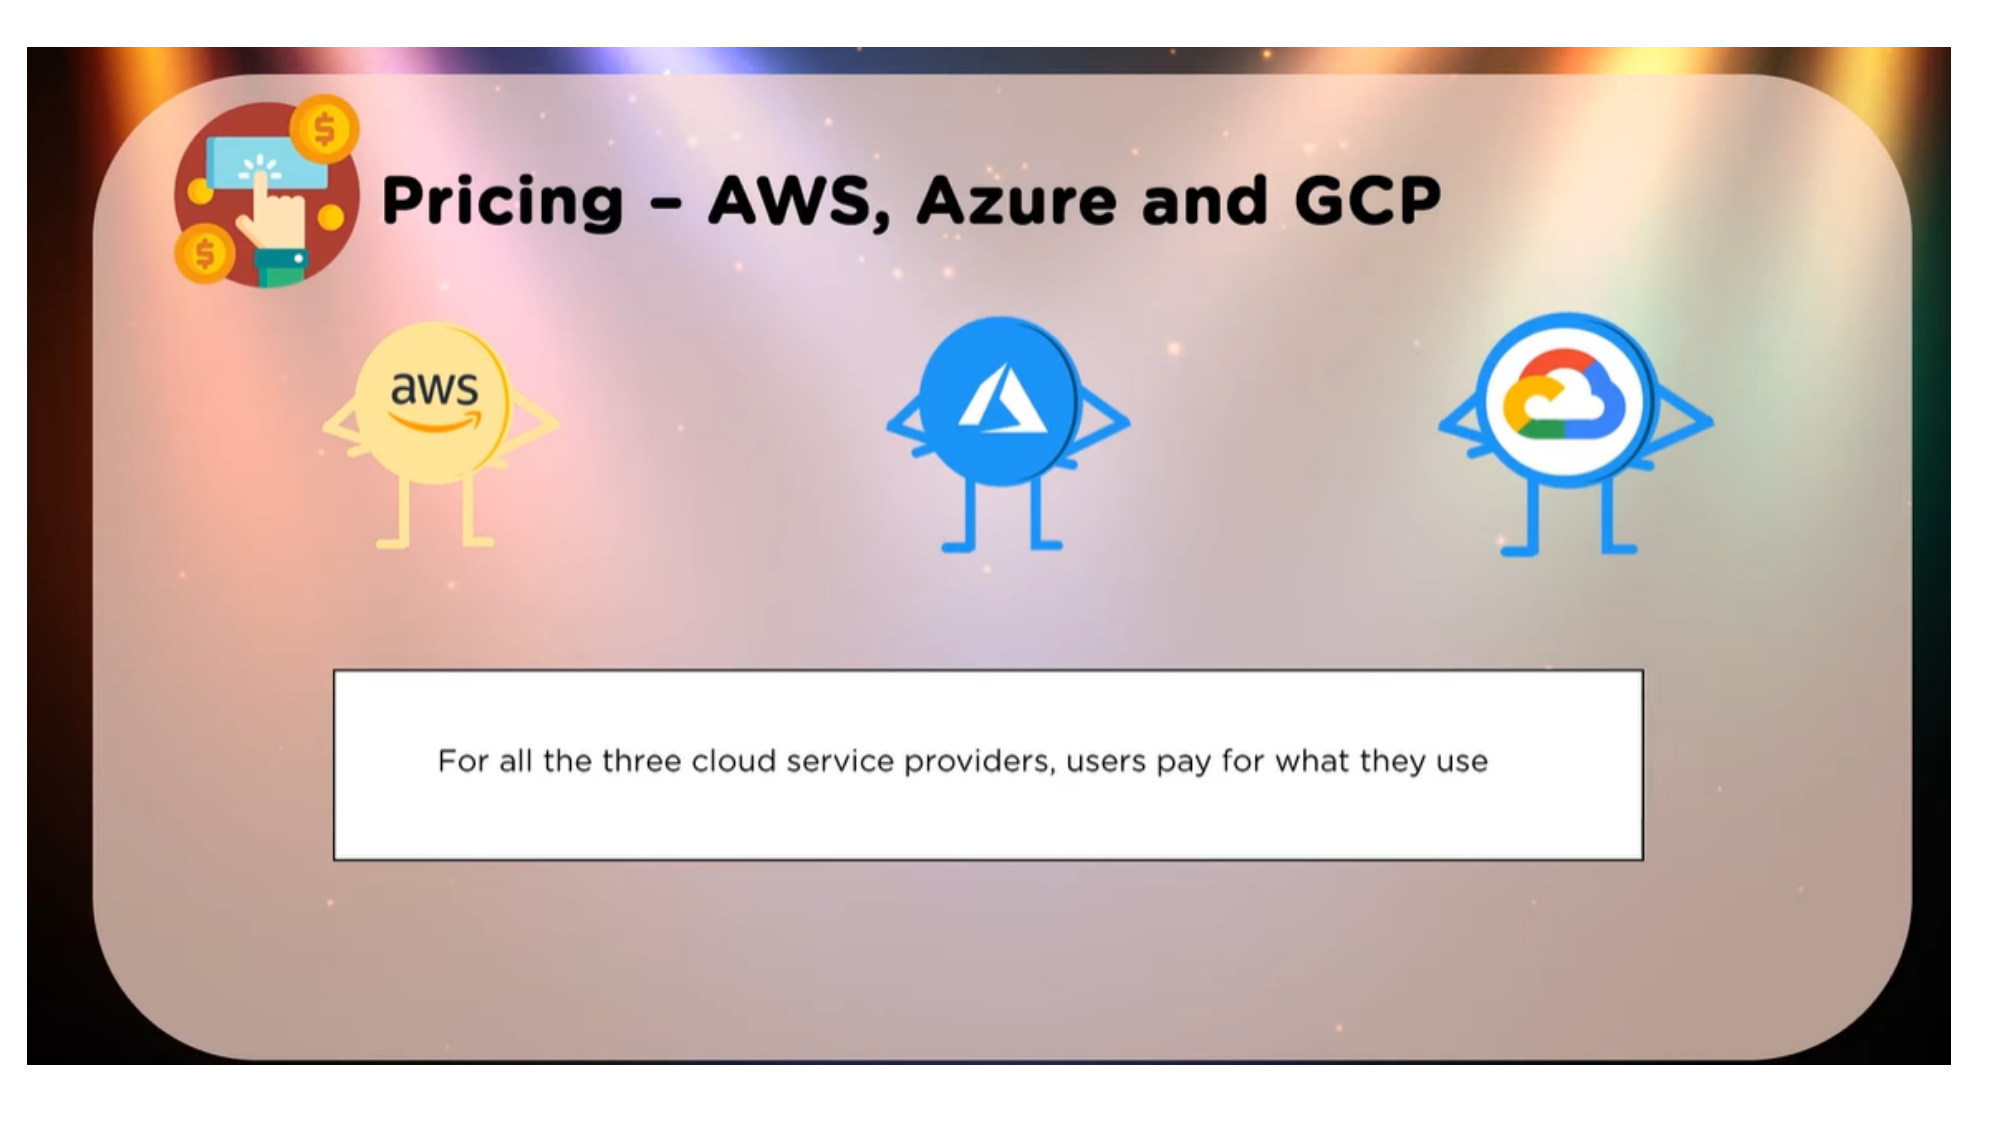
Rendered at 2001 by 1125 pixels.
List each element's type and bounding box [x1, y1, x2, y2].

picture [27, 47, 1951, 1065]
